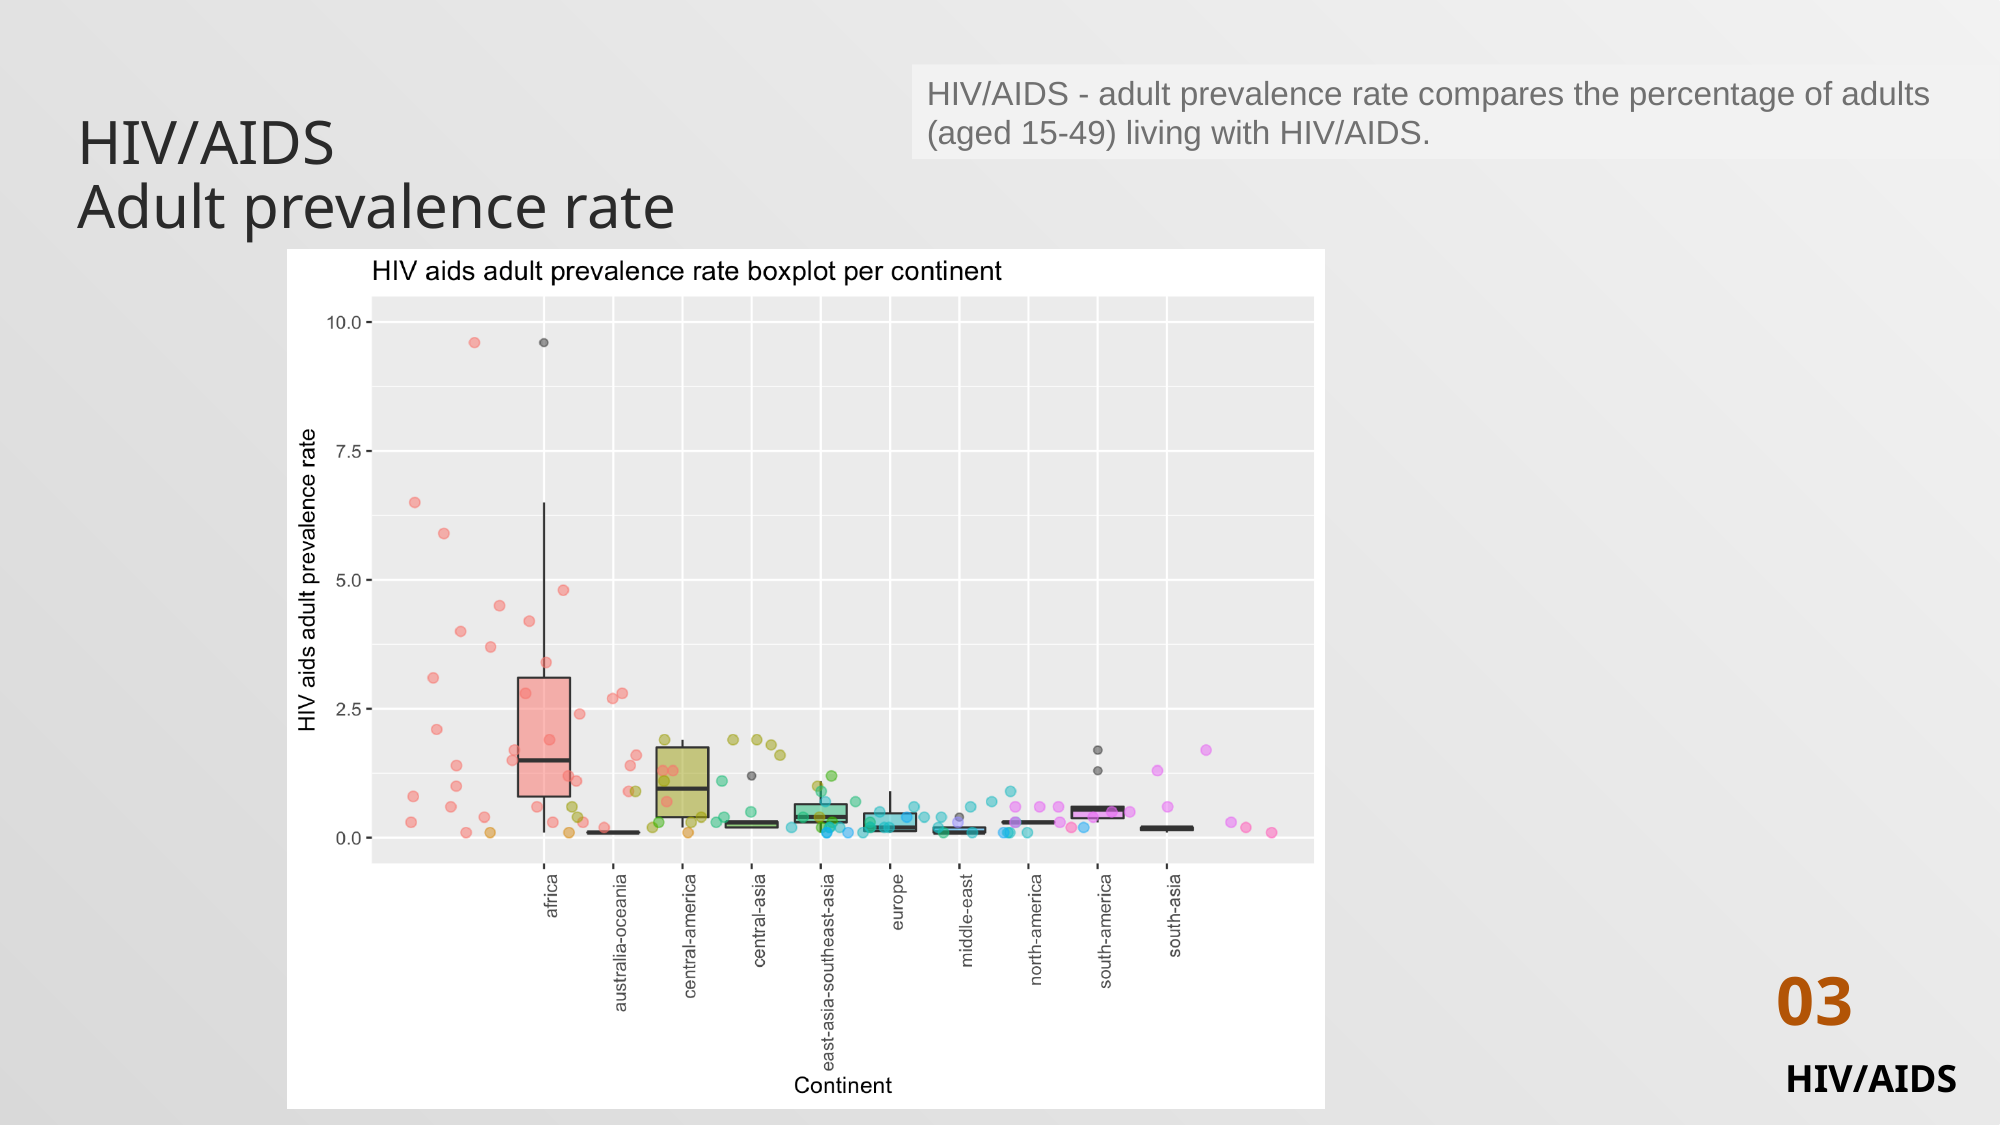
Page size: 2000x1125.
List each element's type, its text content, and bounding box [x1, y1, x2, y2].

text_box HIV/AIDS [1770, 1047, 1973, 1108]
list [287, 249, 1325, 1109]
title HIV/AIDS Adult prevalence rate [62, 103, 1663, 322]
text_box HIV/AIDS - adult prevalence rate compares the percentage of adults (aged 15-49) living with HIV/AIDS. [912, 64, 2000, 160]
text_box 03 [1762, 951, 1868, 1047]
